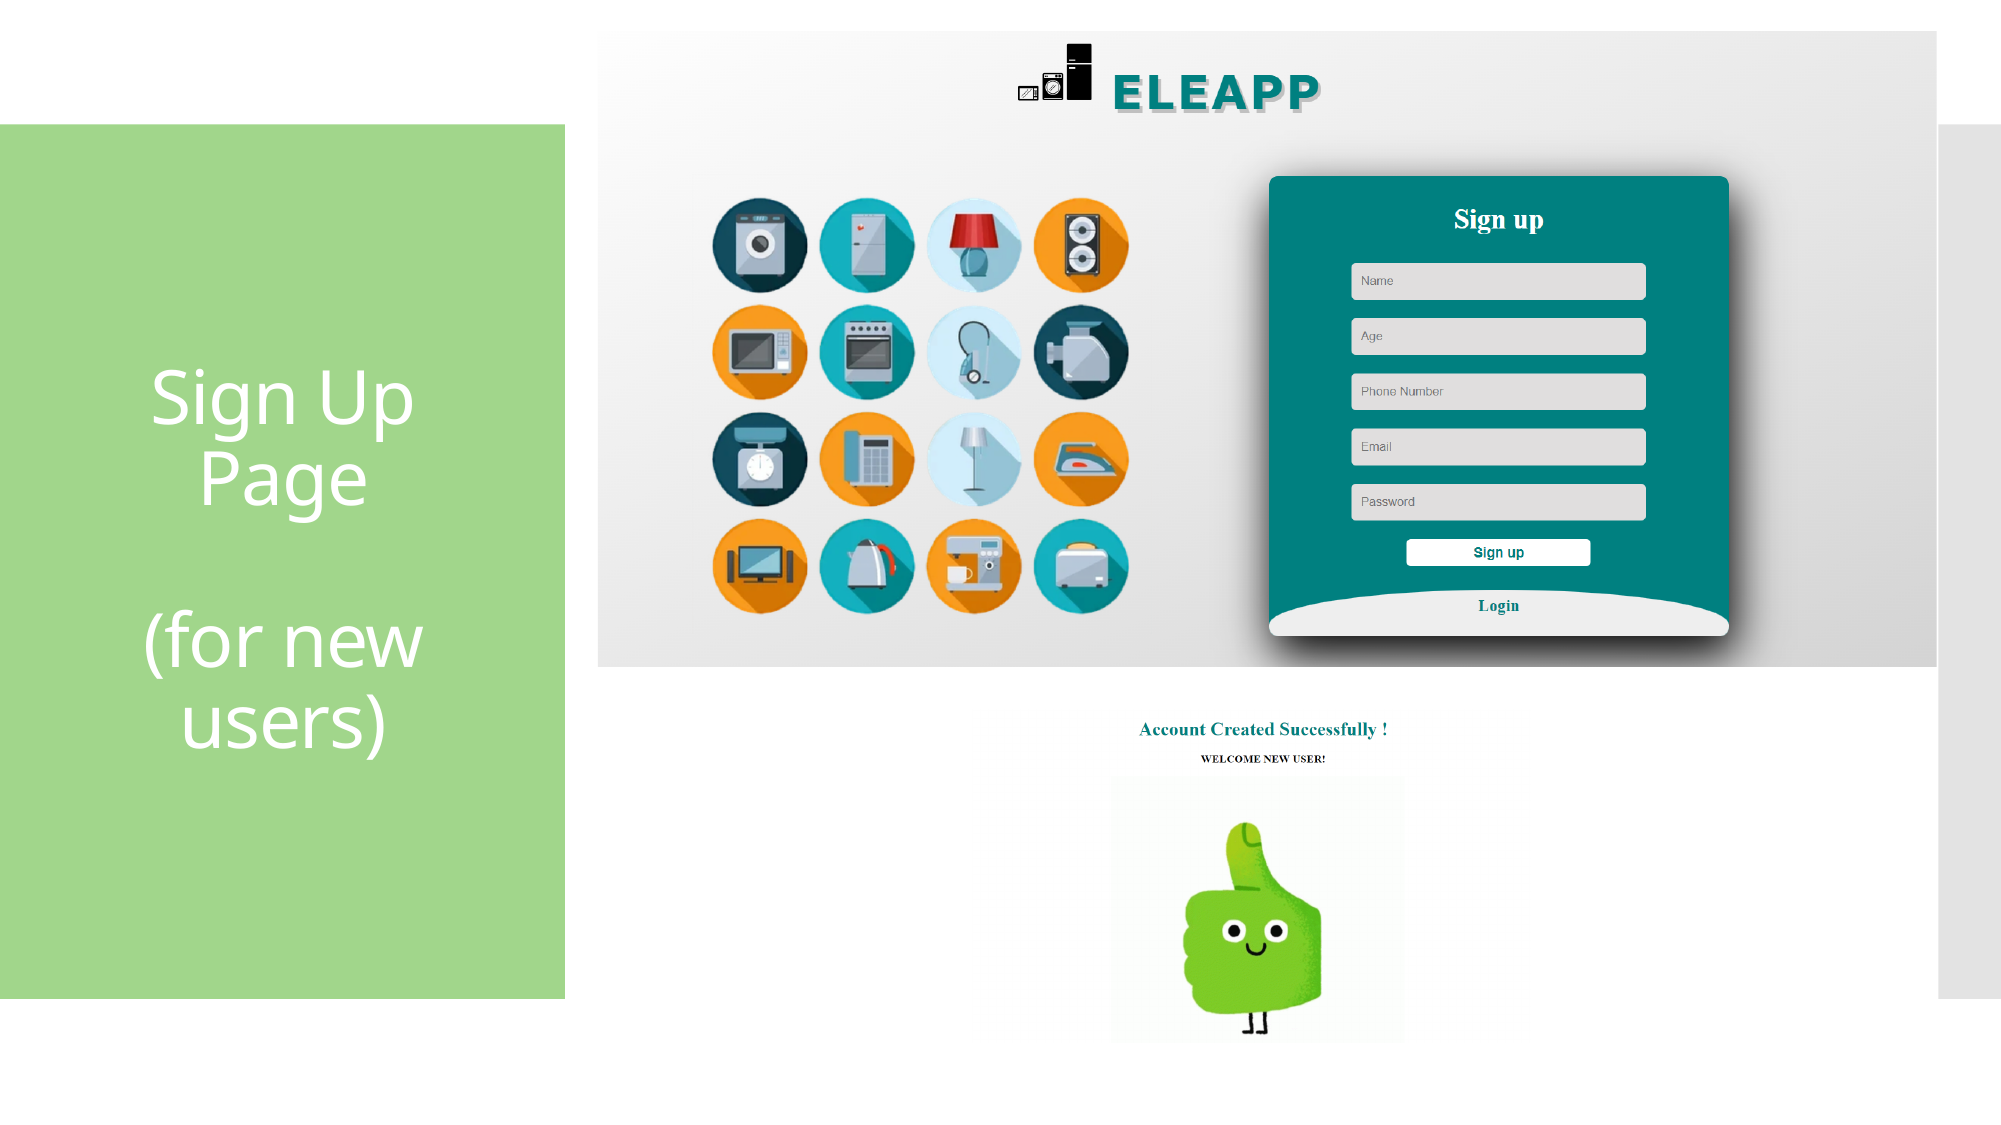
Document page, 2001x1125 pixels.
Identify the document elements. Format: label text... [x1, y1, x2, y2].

text_box Sign Up Page (for new users) [41, 185, 525, 940]
picture [597, 31, 1937, 668]
picture [971, 709, 1531, 1044]
